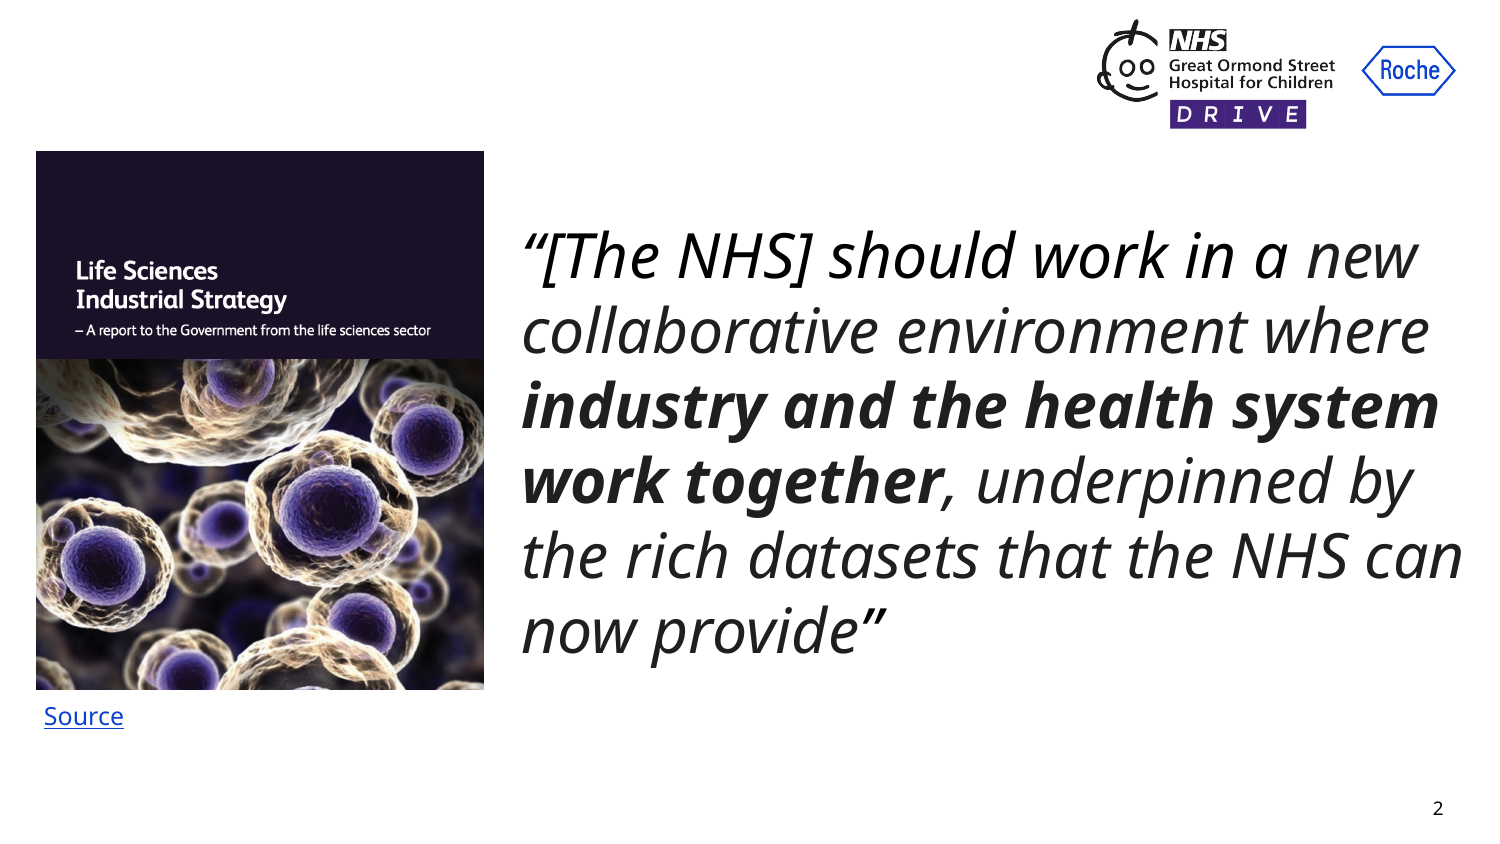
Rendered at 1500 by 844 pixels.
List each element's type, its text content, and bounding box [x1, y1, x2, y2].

picture [36, 151, 484, 690]
text_box “[The NHS] should work in a new collaborative environment where industry and the health system work together, underpinned by the rich datasets that the NHS can now provide” [521, 300, 1472, 667]
picture [1359, 43, 1458, 97]
picture [1096, 17, 1337, 130]
text_box Source [29, 685, 273, 734]
